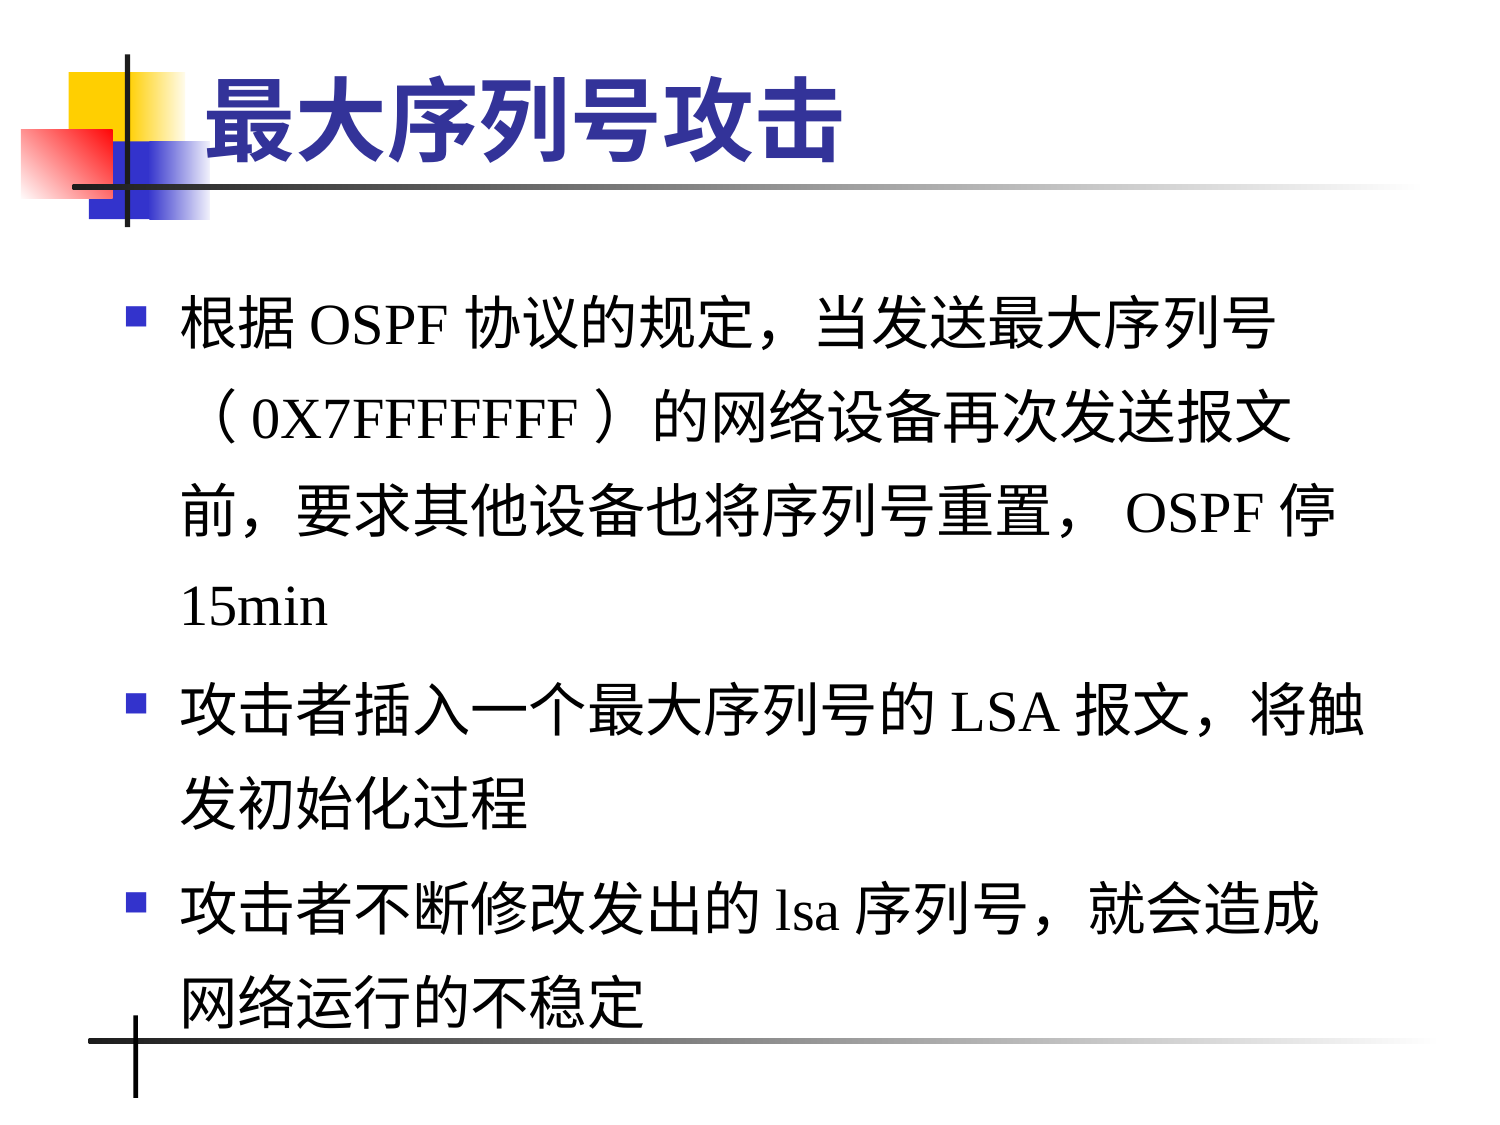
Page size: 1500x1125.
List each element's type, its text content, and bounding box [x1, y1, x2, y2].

list 根据OSPF协议的规定，当发送最大序列号（0X7FFFFFFF）的网络设备再次发送报文前，要求其他设备也将序列号重置，OSPF停15min 攻击者插入一个最大序列号的LSA报文，将触发初始化过程 攻击者不断修改发出的lsa序列号，就会造成网络运行的不稳定 [107, 254, 1384, 931]
title 最大序列号攻击 [188, 23, 1468, 181]
